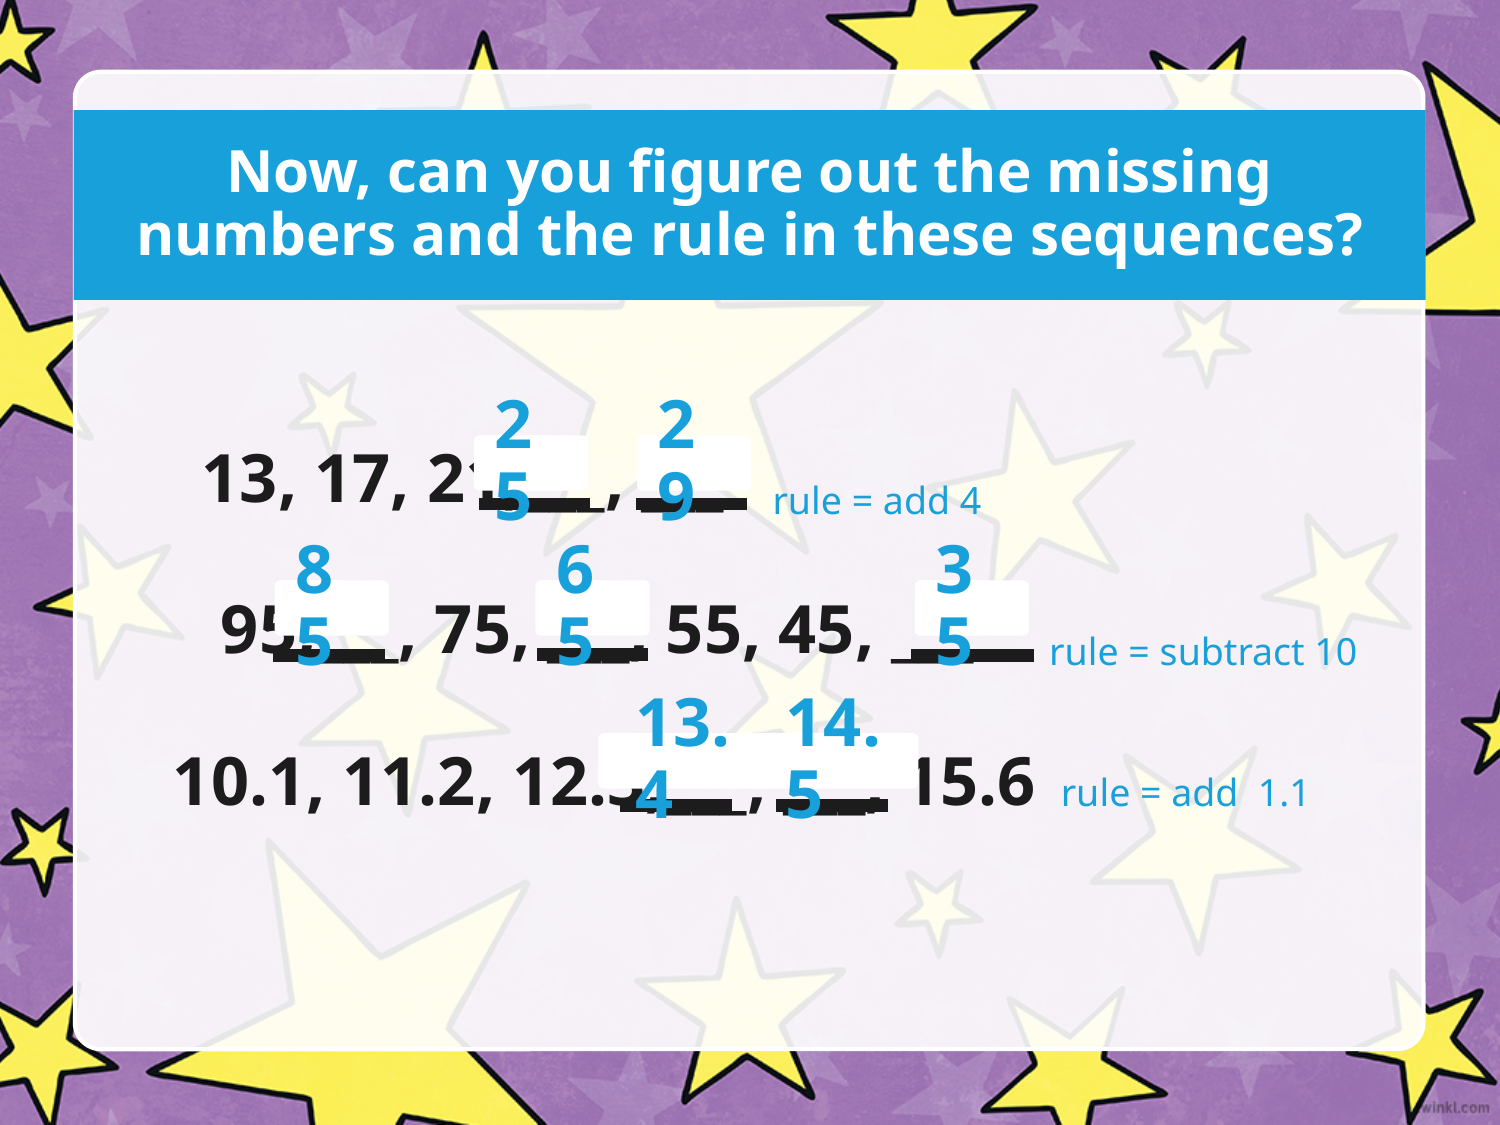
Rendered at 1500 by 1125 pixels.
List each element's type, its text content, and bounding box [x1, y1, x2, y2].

text_box rule = add 4 [637, 469, 1117, 530]
text_box 13, 17, 21,___, ___ [83, 405, 861, 556]
text_box 35 [914, 580, 1030, 636]
text_box rule = add 1.1 [1036, 761, 1336, 822]
text_box 85 [274, 580, 389, 636]
text_box 29 [637, 435, 752, 491]
text_box 13.4 [598, 732, 752, 789]
text_box 65 [535, 580, 650, 636]
text_box 95,___, 75, ___, 55, 45, ___ [33, 556, 1179, 709]
picture [0, 0, 1500, 1125]
text_box 10.1, 11.2, 12.3,___, ___, 15.6 [40, 708, 1187, 860]
text_box 14.5 [748, 732, 919, 789]
title Now, can you figure out the missing numbers and the rule in these sequences? [72, 108, 1428, 302]
text_box 25 [473, 435, 589, 491]
text_box rule = subtract 10 [1033, 620, 1374, 681]
